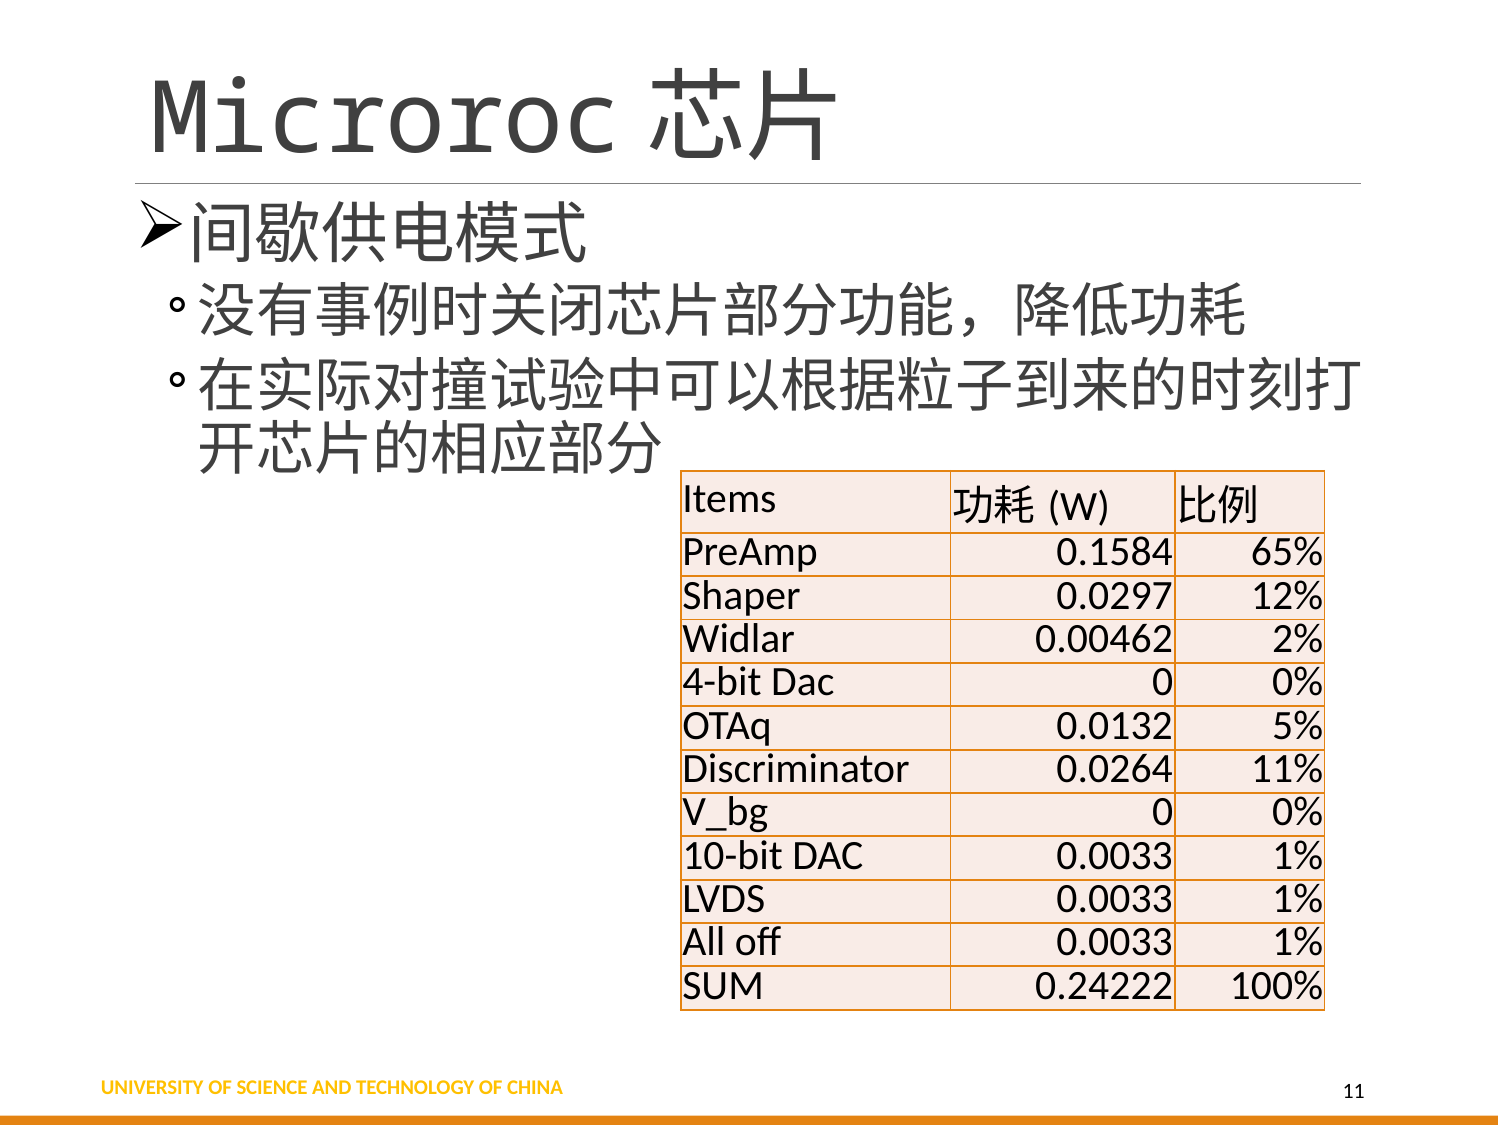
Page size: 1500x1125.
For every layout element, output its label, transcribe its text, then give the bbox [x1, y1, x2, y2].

list 间歇供电模式 没有事例时关闭芯片部分功能，降低功耗 在实际对撞试验中可以根据粒子到来的时刻打开芯片的相应部分 [135, 192, 1373, 1048]
table_cell 65% [1176, 534, 1324, 575]
table_cell PreAmp [682, 534, 950, 575]
table_cell 5% [1176, 707, 1324, 749]
table_header Items [682, 472, 950, 532]
table_cell 0.00462 [951, 620, 1174, 662]
table_cell 0.0033 [951, 837, 1174, 879]
table_cell 0.0033 [951, 924, 1174, 965]
table_header 比例 [1176, 472, 1324, 532]
table_cell 4-bit Dac [682, 664, 950, 705]
table_cell 1% [1176, 837, 1324, 879]
table_cell 12% [1176, 577, 1324, 619]
table_header 功耗(W) [951, 472, 1174, 532]
table_cell 0.0297 [951, 577, 1174, 619]
table_cell 1% [1176, 924, 1324, 965]
table_cell Shaper [682, 577, 950, 619]
table_cell 0.24222 [951, 967, 1174, 1009]
table_cell 1% [1176, 881, 1324, 922]
table_cell 0.0132 [951, 707, 1174, 749]
table_cell LVDS [682, 881, 950, 922]
table_cell 0.0033 [951, 881, 1174, 922]
table_cell 10-bit DAC [682, 837, 950, 879]
slide_number 11 [1218, 1059, 1380, 1120]
table_cell 0 [951, 664, 1174, 705]
table_cell 11% [1176, 751, 1324, 792]
table_cell Widlar [682, 620, 950, 662]
table_cell Discriminator [682, 751, 950, 792]
table_cell 0% [1176, 794, 1324, 835]
table_cell 0.0264 [951, 751, 1174, 792]
table_cell 2% [1176, 620, 1324, 662]
table_cell OTAq [682, 707, 950, 749]
table_cell SUM [682, 967, 950, 1009]
table_cell All off [682, 924, 950, 965]
title Microroc芯片 [135, 47, 1373, 181]
table_cell 0.1584 [951, 534, 1174, 575]
table_cell 0 [951, 794, 1174, 835]
table_cell 100% [1176, 967, 1324, 1009]
table_cell V_bg [682, 794, 950, 835]
table_cell 0% [1176, 664, 1324, 705]
